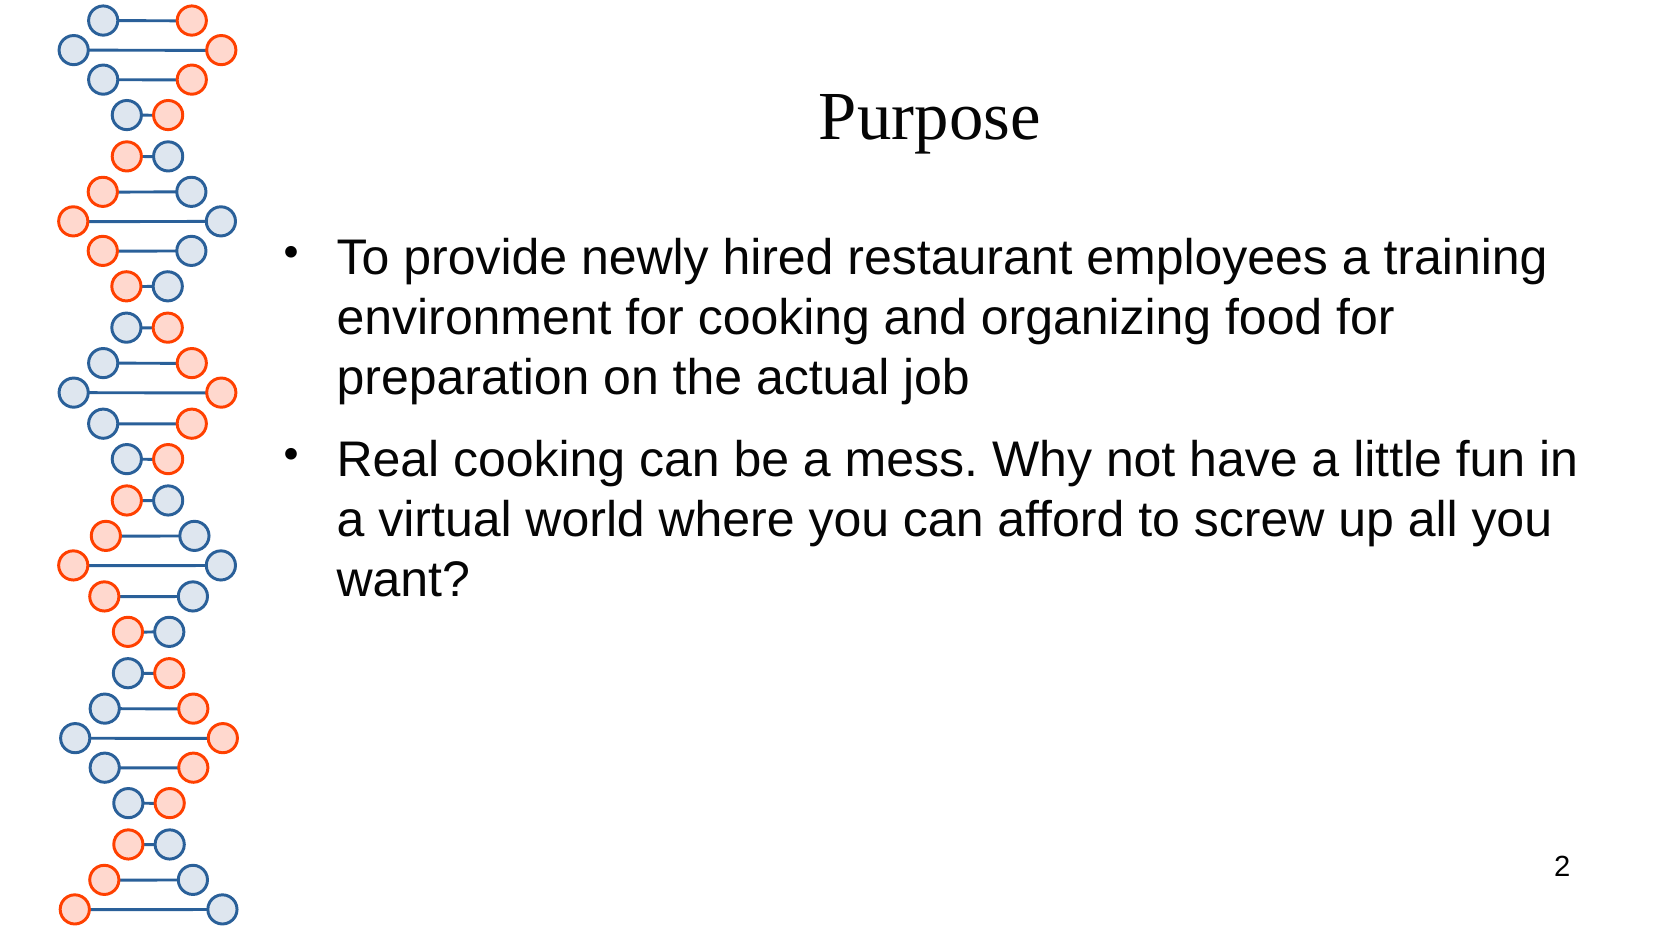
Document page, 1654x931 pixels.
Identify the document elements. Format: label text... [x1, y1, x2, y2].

title Purpose [265, 35, 1595, 189]
list To provide newly hired restaurant employees a training environment for cooking and organizing food for preparation on the actual job Real cooking can be a mess. Why not have a little fun in a virtual world where you can afford to screw up all you want? [265, 224, 1595, 764]
slide_number 2 [1185, 847, 1571, 911]
